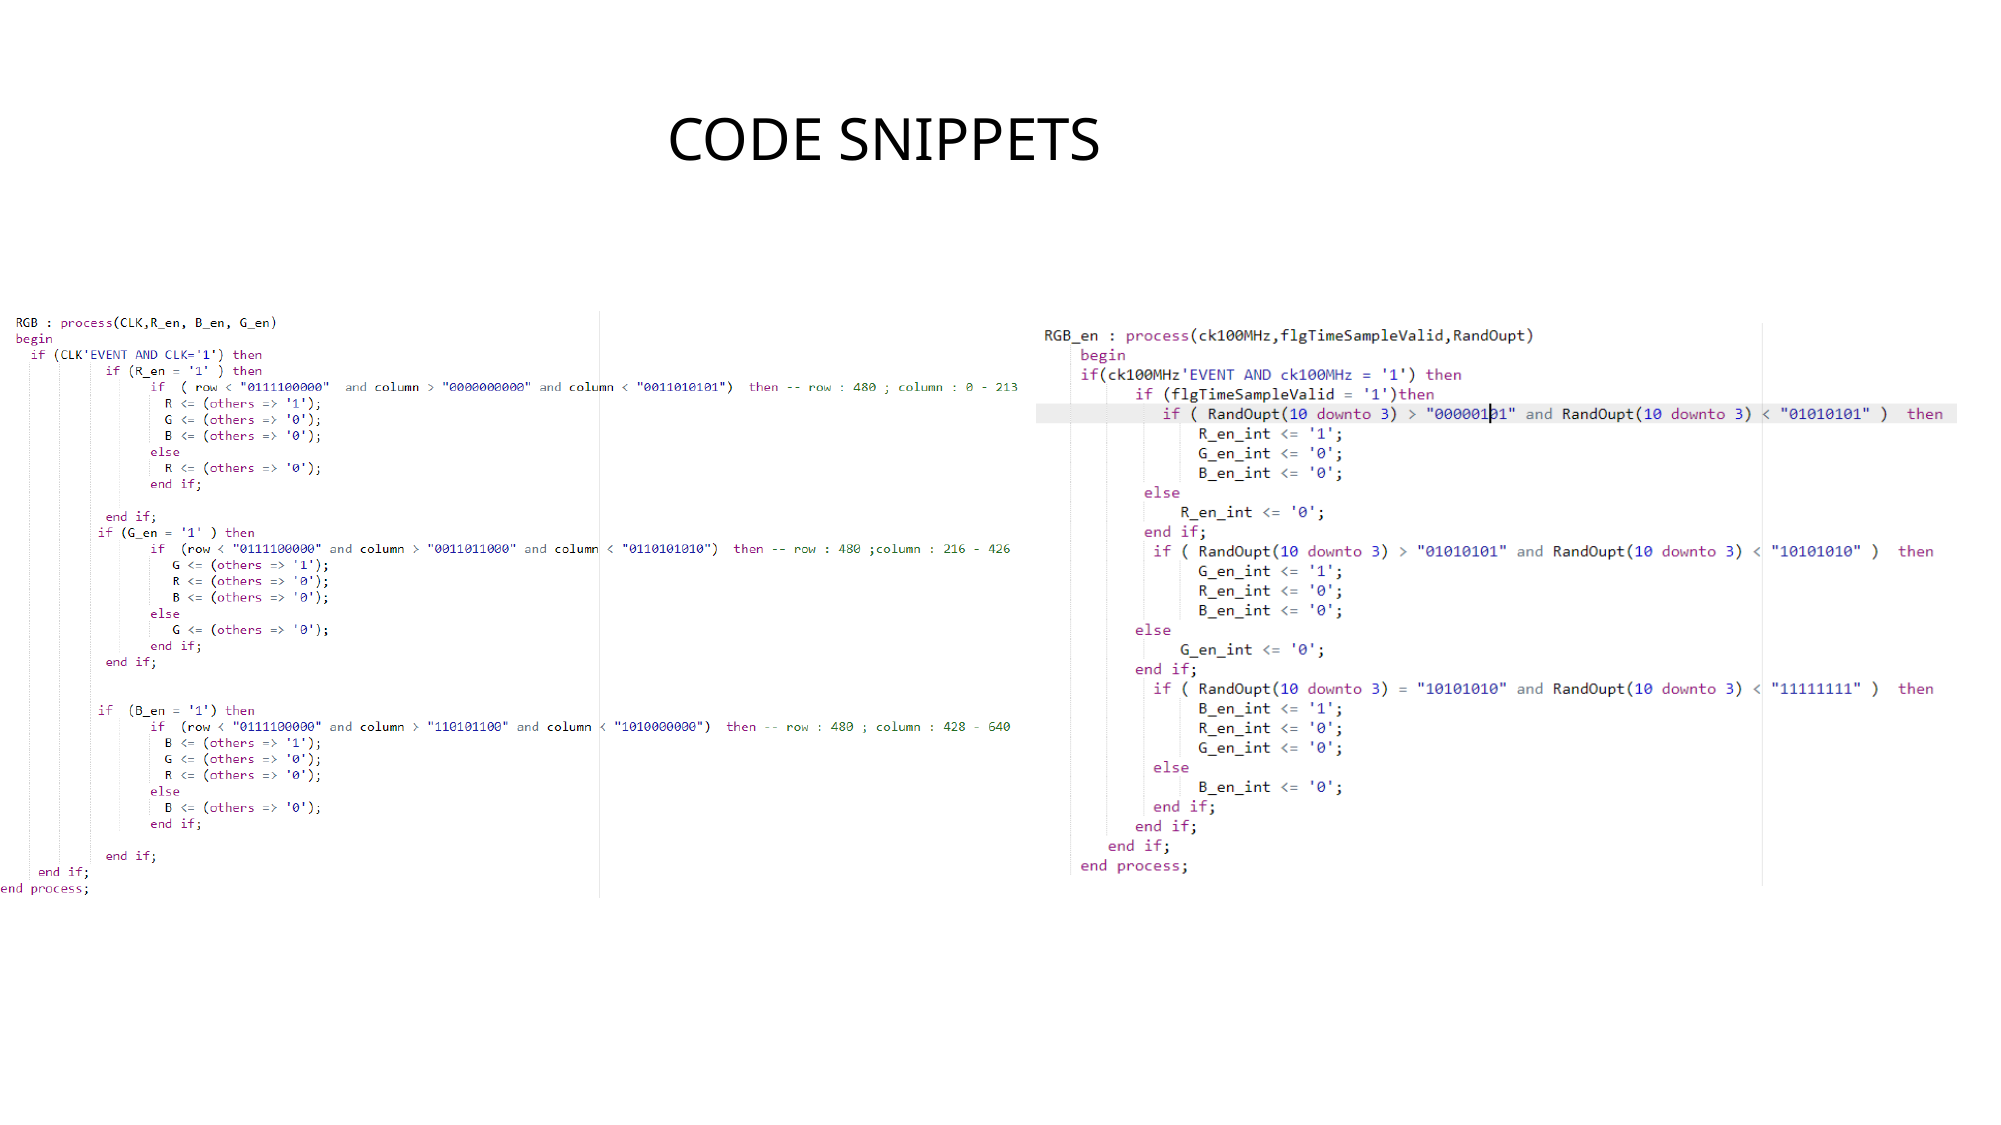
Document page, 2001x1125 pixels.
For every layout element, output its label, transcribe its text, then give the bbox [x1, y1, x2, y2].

picture [0, 310, 1024, 899]
text_box CODE SNIPPETS [273, 94, 1497, 180]
picture [1036, 323, 1957, 886]
